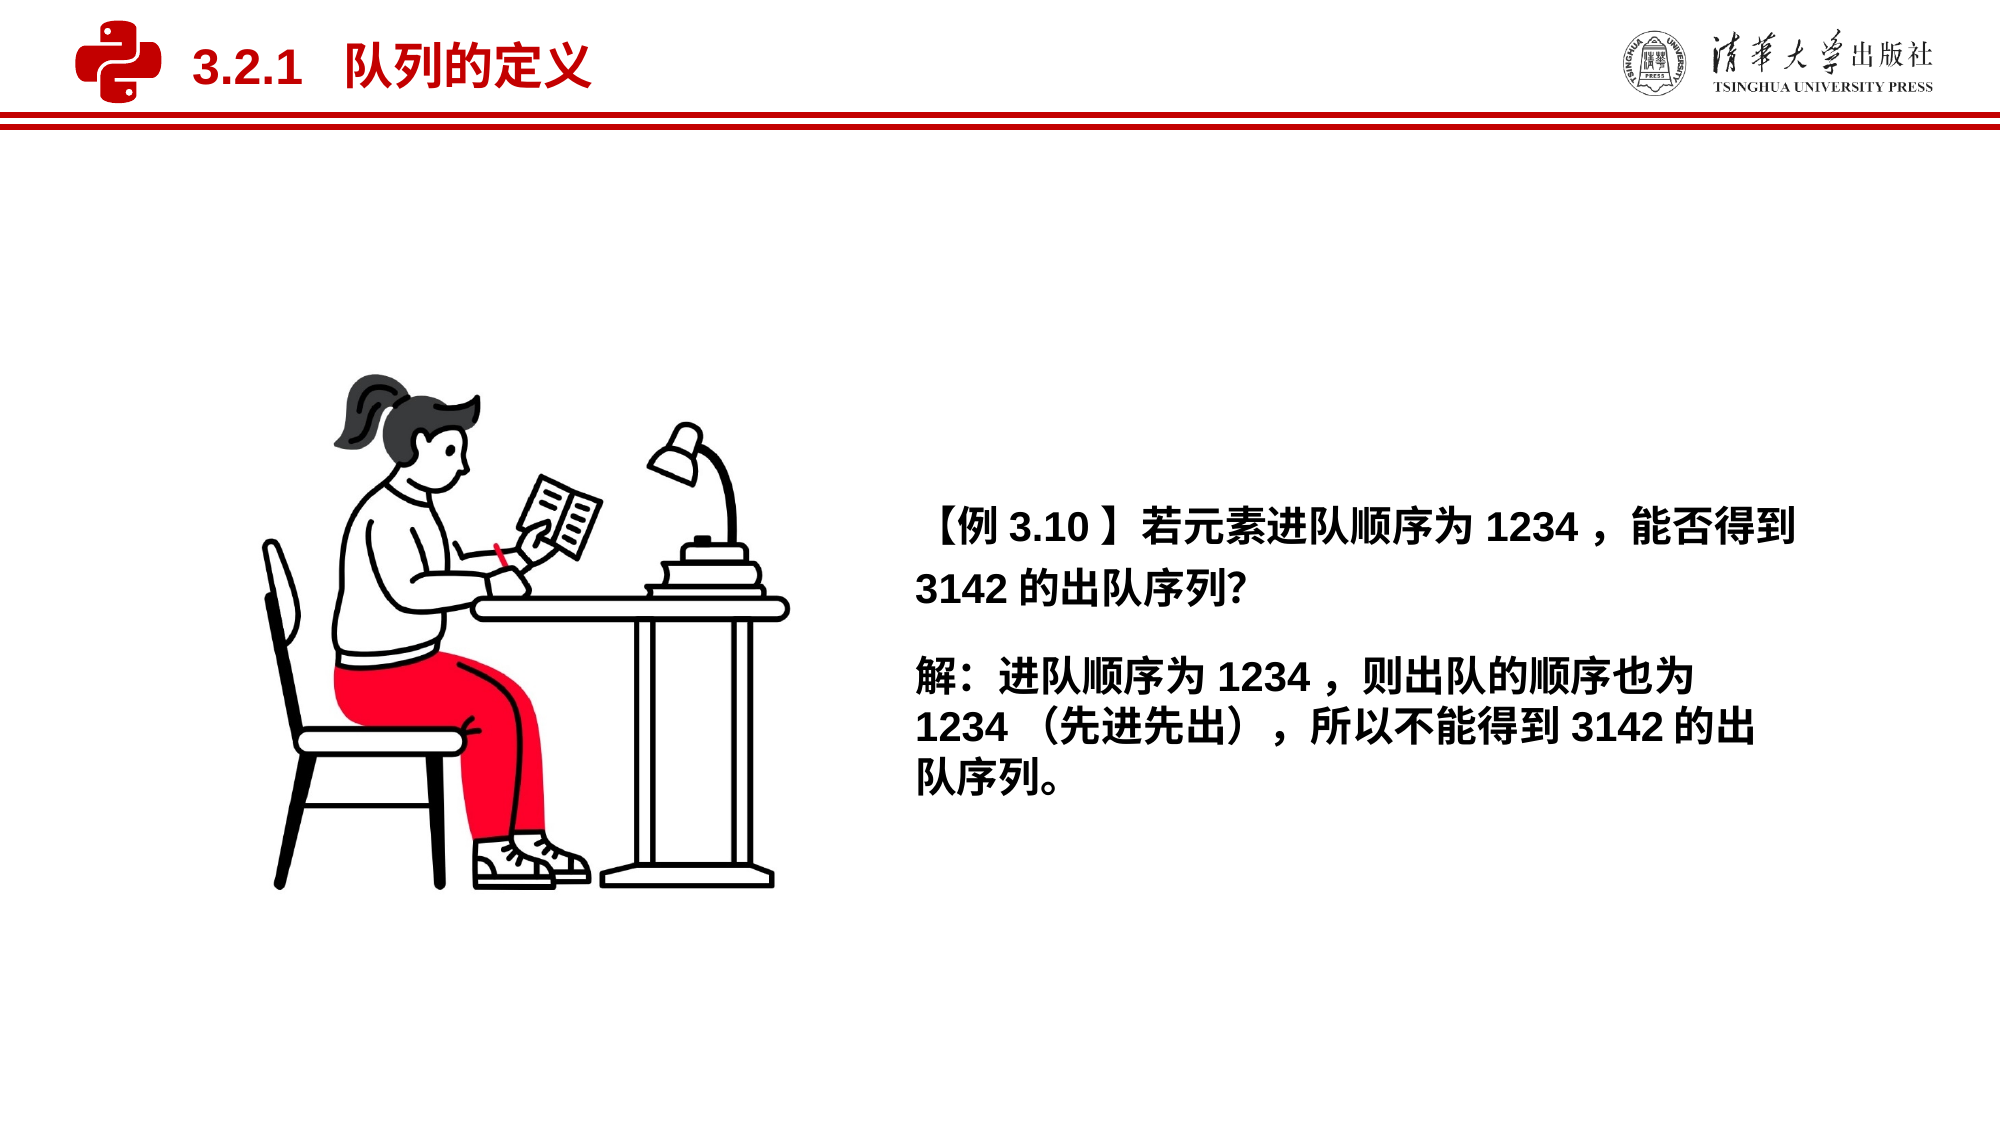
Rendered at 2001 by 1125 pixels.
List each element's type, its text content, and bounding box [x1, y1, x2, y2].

text_box 3.2.1 队列的定义 [177, 27, 608, 103]
text_box 【例3.10】若元素进队顺序为1234，能否得到3142的出队序列？ [900, 479, 1822, 620]
text_box 解：进队顺序为1234，则出队的顺序也为1234（先进先出），所以不能得到3142的出队序列。 [900, 642, 1808, 808]
picture [235, 336, 811, 910]
